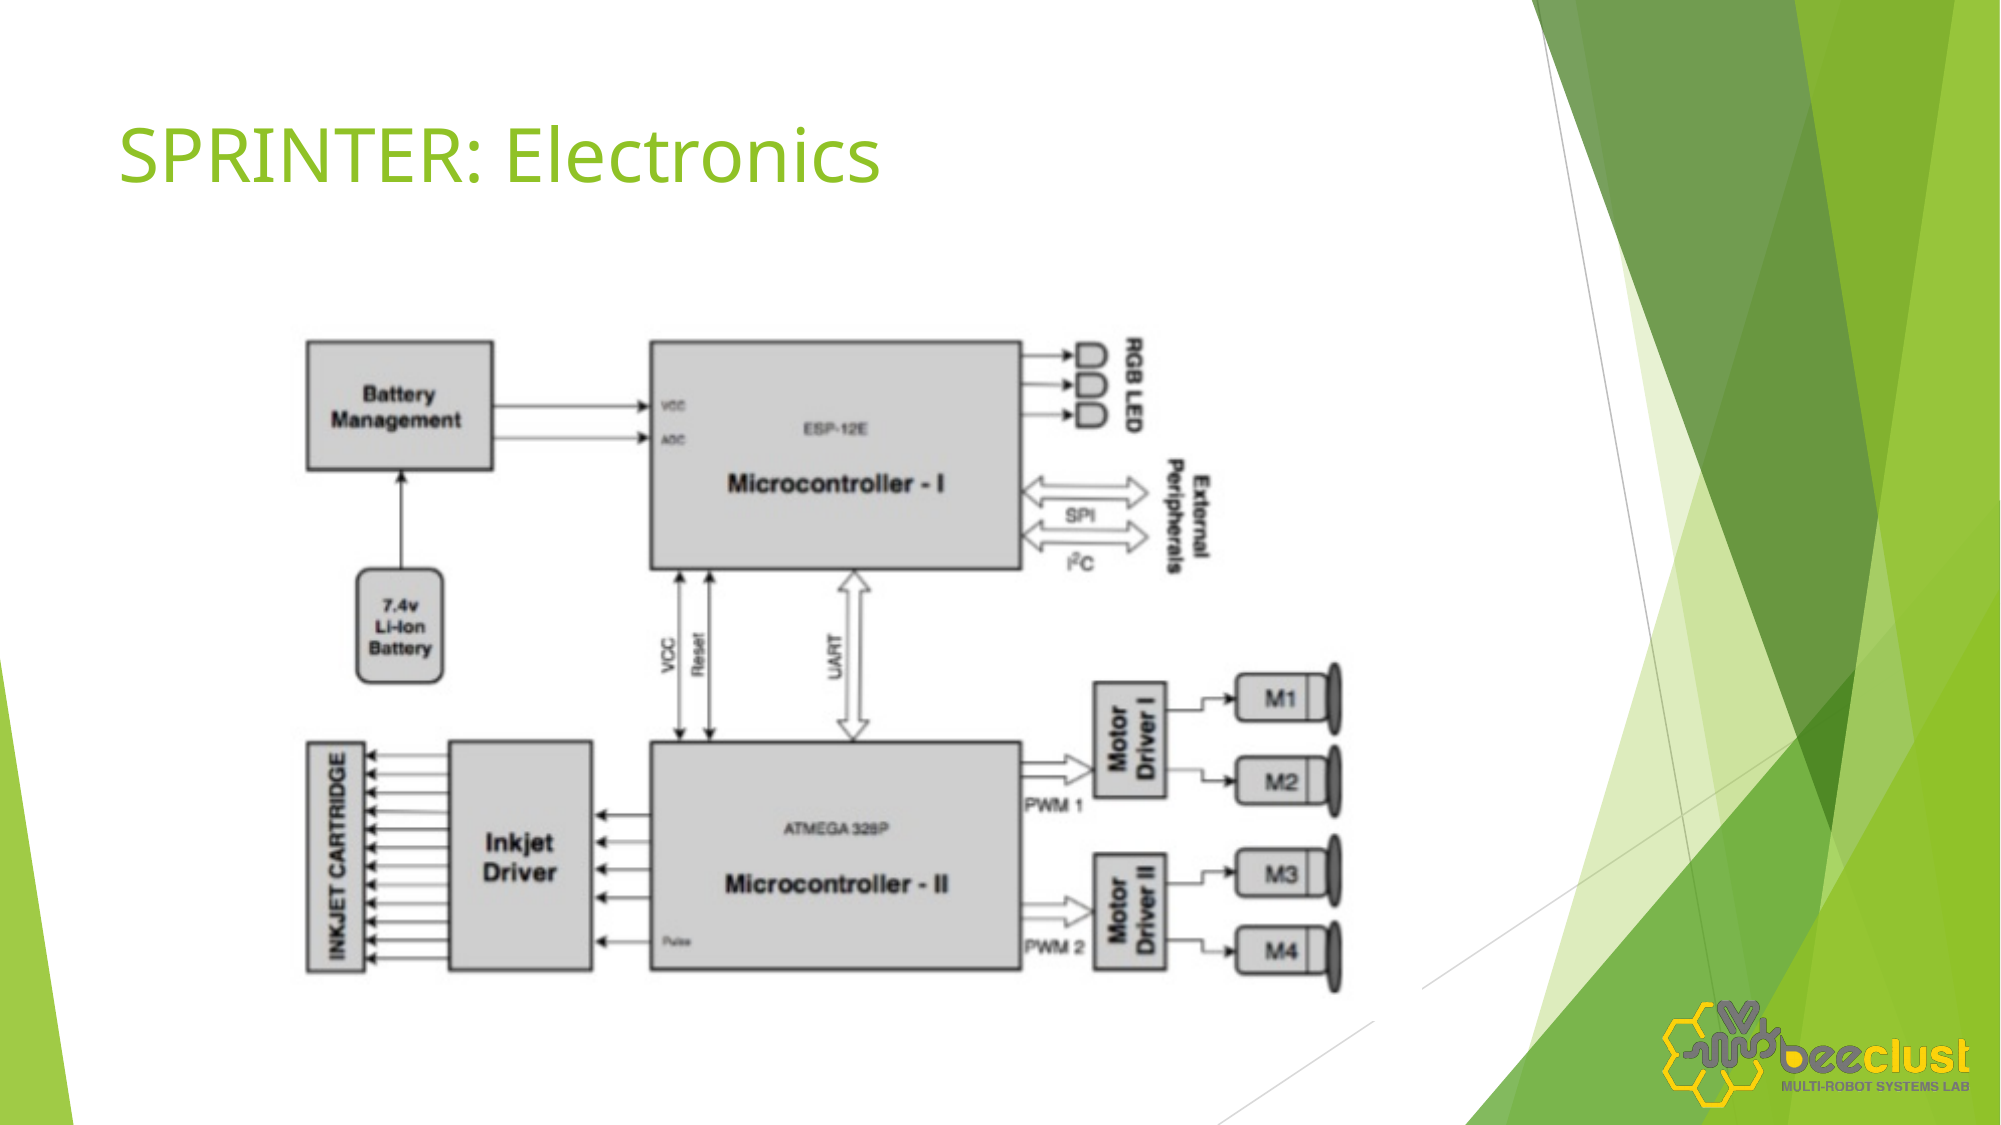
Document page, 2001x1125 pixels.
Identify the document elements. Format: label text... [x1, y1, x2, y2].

title SPRINTER: Electronics [110, 99, 1522, 318]
picture [210, 261, 1422, 1022]
picture [1657, 994, 1975, 1115]
